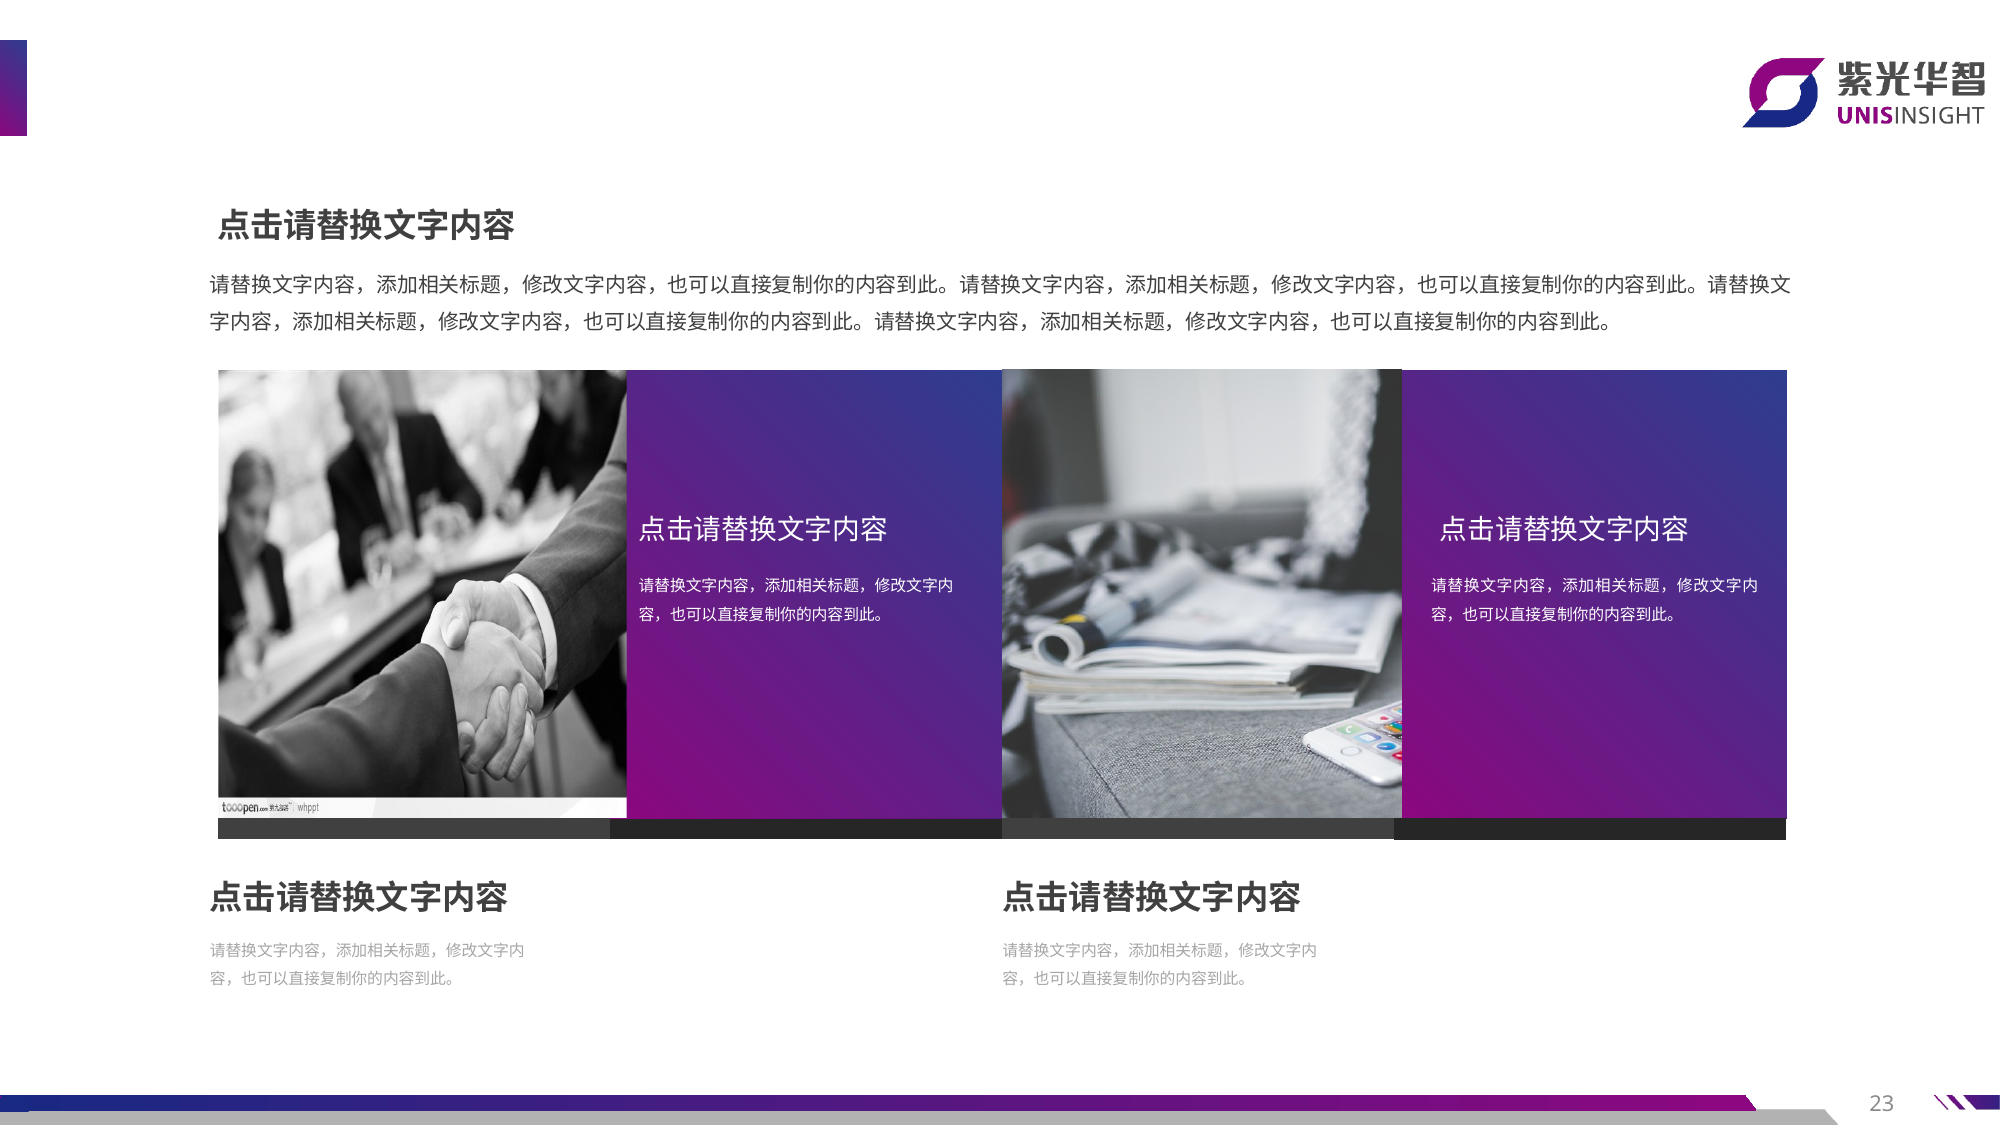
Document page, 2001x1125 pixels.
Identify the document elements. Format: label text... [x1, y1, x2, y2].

text_box 请替换文字内容，添加相关标题，修改文字内容，也可以直接复制你的内容到此。请替换文字内容，添加相关标题，修改文字内容，也可以直接复制你的内容到此。请替换文字内容，添加相关标题，修改文字内容，也可以直接复制你的内容到此。请替换文字内容，添加相关标题，修改文字内容，也可以直接复制你的内容到此。 [209, 258, 1791, 334]
text_box [1002, 818, 1394, 839]
text_box [611, 819, 1002, 839]
text_box [1402, 370, 1787, 818]
text_box [217, 369, 628, 819]
text_box 点击请替换文字内容 [1430, 511, 1699, 545]
text_box 请替换文字内容，添加相关标题，修改文字内容，也可以直接复制你的内容到此。 [209, 930, 537, 988]
text_box 点击请替换文字内容 [1002, 876, 1338, 917]
picture [1741, 57, 1985, 128]
text_box 请替换文字内容，添加相关标题，修改文字内容，也可以直接复制你的内容到此。 [1431, 566, 1759, 624]
text_box 请替换文字内容，添加相关标题，修改文字内容，也可以直接复制你的内容到此。 [638, 566, 966, 624]
text_box 点击请替换文字内容 [638, 511, 906, 545]
text_box [218, 819, 611, 839]
text_box 请替换文字内容，添加相关标题，修改文字内容，也可以直接复制你的内容到此。 [1002, 930, 1330, 988]
text_box 点击请替换文字内容 [209, 876, 545, 917]
text_box [1394, 818, 1787, 840]
picture [1002, 369, 1402, 818]
text_box 点击请替换文字内容 [209, 204, 524, 245]
picture [0, 1095, 2000, 1125]
text_box [628, 370, 1002, 819]
